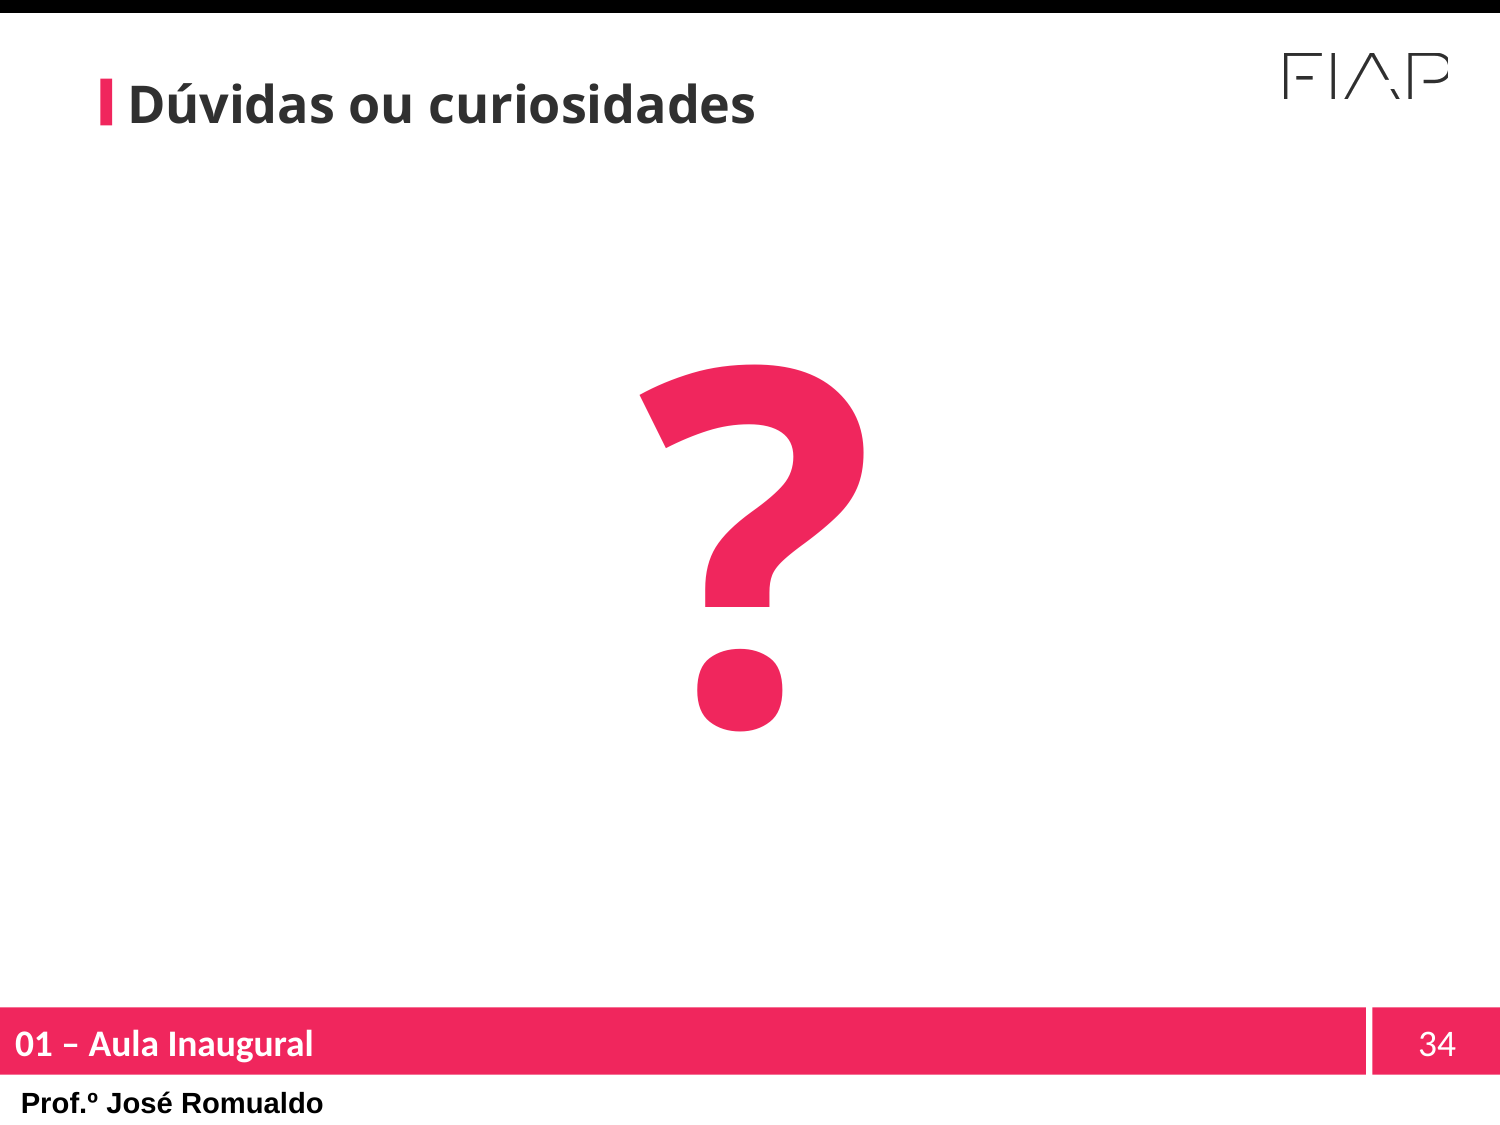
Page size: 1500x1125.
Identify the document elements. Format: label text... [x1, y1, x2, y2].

picture [1425, 53, 1448, 99]
text_box ? [89, 219, 1425, 1005]
title Dúvidas ou curiosidades [112, 45, 1425, 161]
